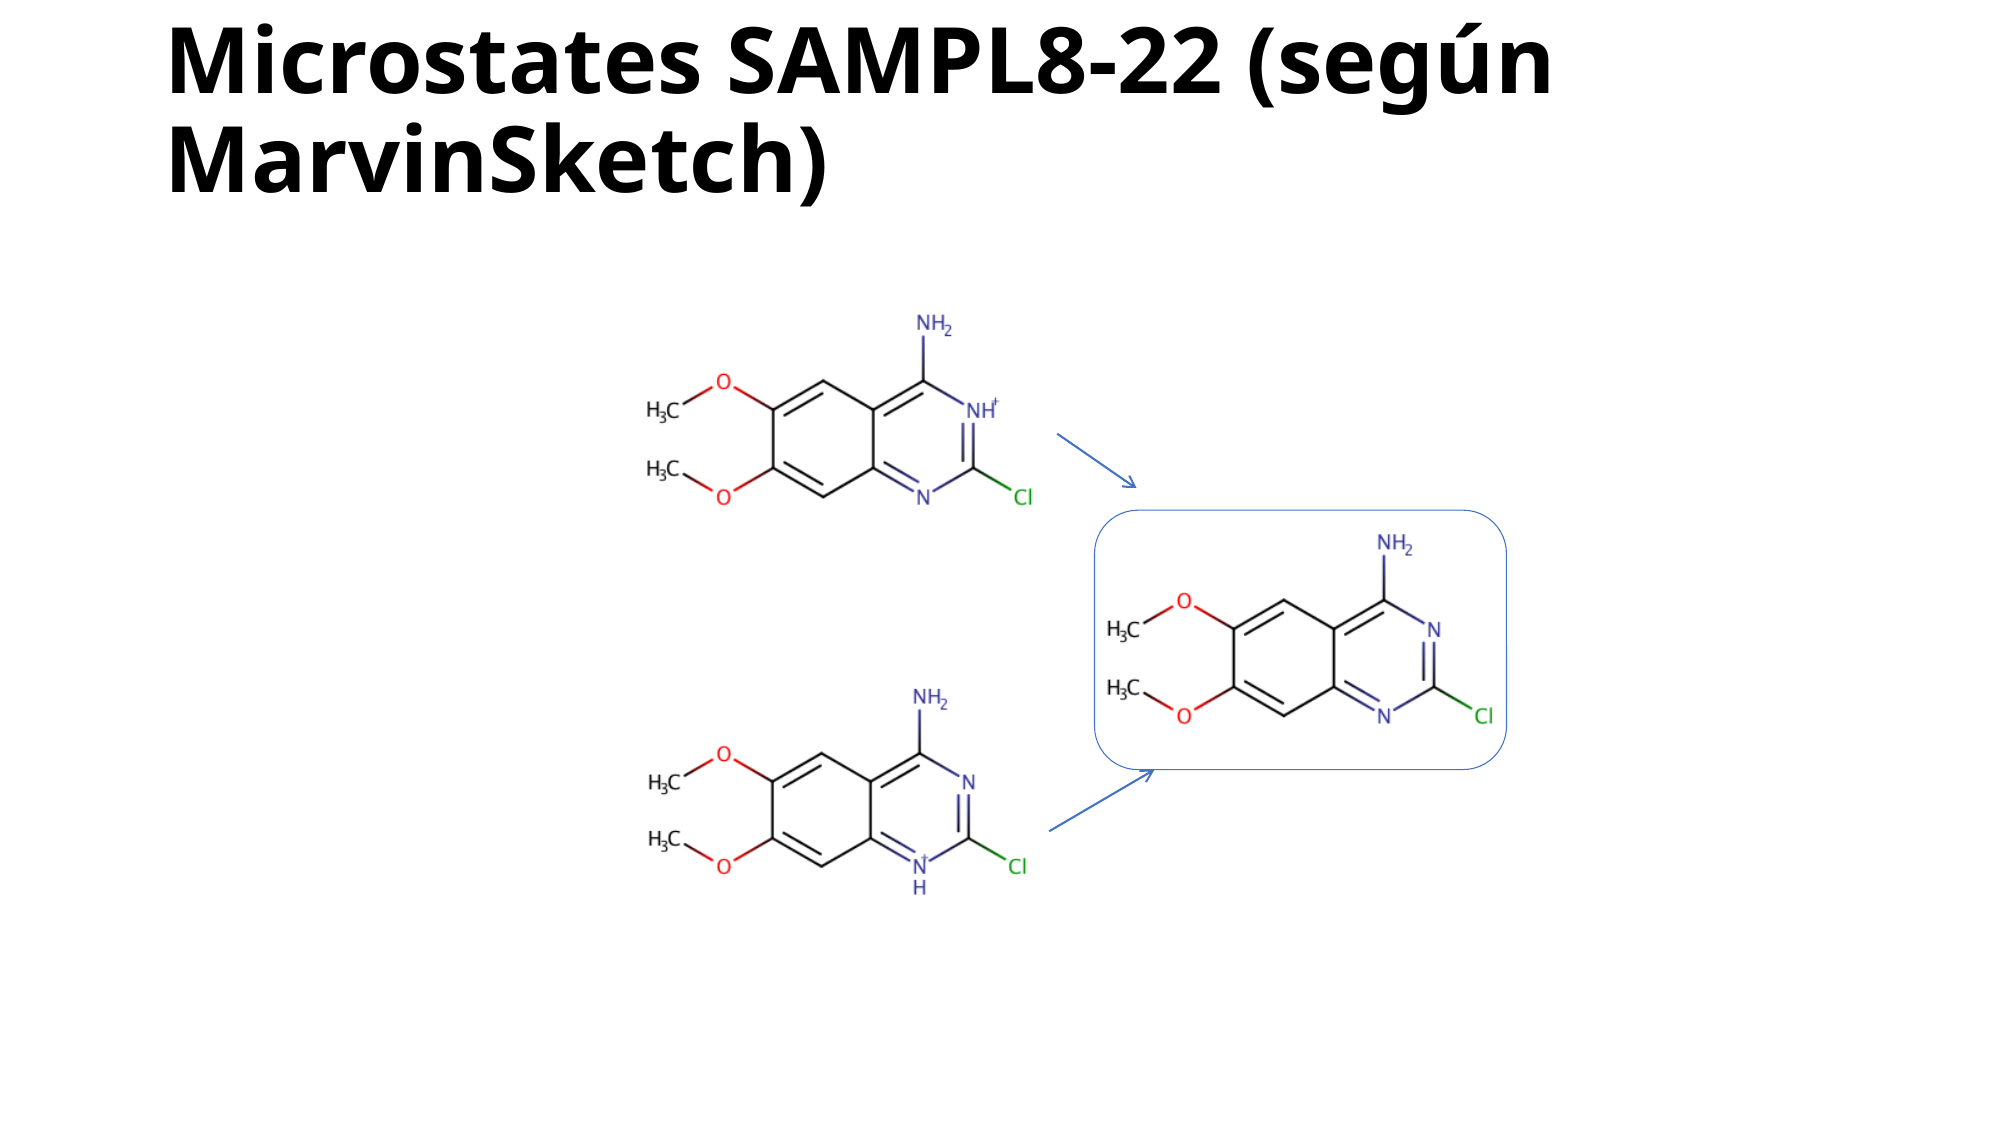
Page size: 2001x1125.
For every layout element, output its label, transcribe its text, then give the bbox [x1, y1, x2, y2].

picture [641, 296, 1045, 535]
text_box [1057, 433, 1137, 489]
picture [638, 629, 1045, 929]
title Microstates SAMPL8-22 (según MarvinSketch) [149, 4, 1875, 223]
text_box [1049, 769, 1155, 832]
picture [1094, 488, 1507, 770]
